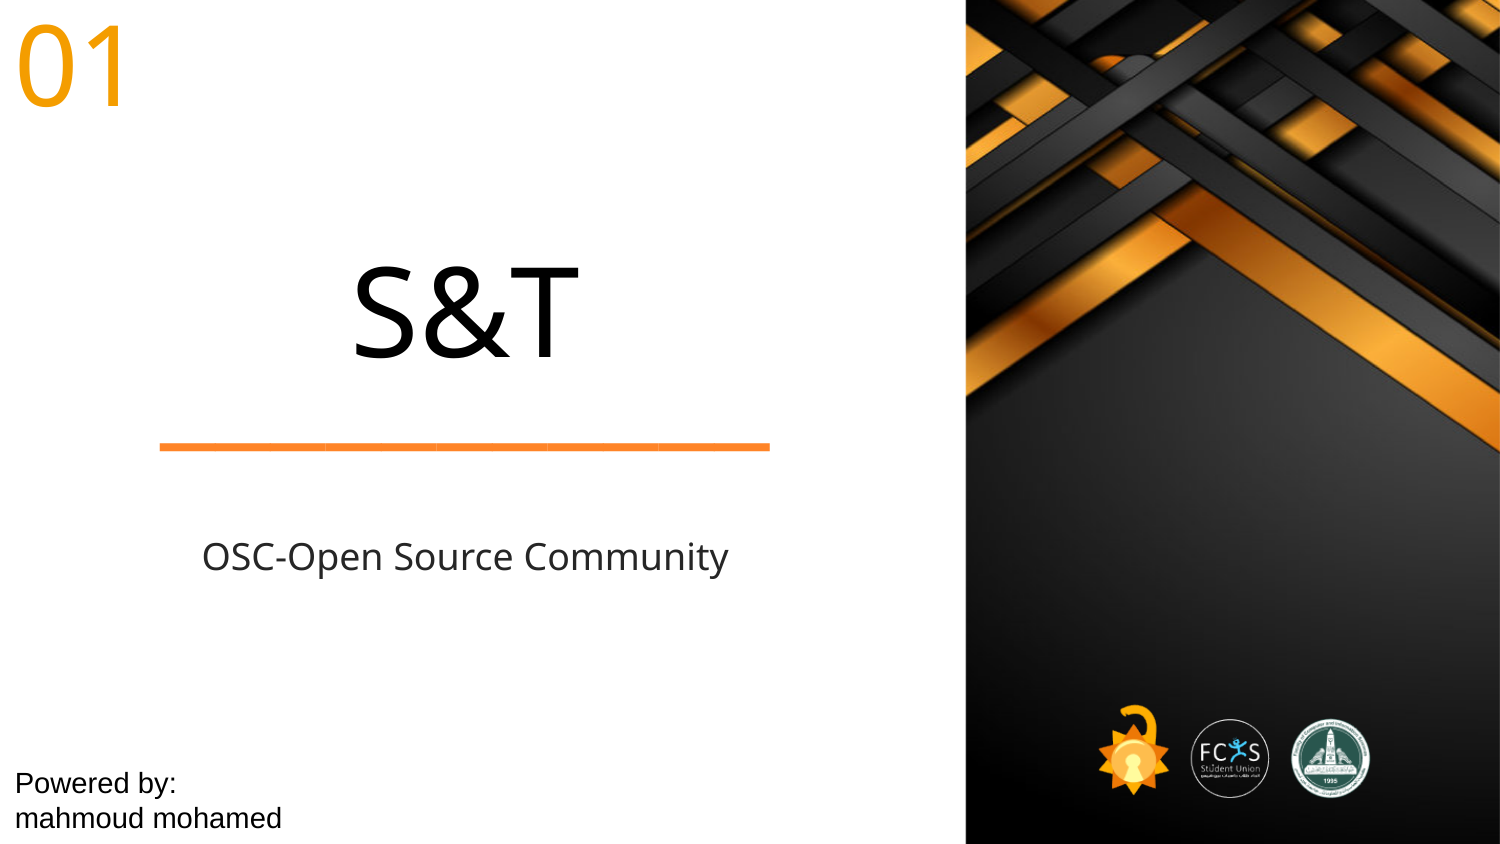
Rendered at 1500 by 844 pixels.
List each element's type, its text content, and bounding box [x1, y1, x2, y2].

text_box 01 [0, 0, 205, 137]
picture [810, 1, 1500, 844]
subtitle OSC-Open Source Community [79, 532, 805, 658]
text_box Powered by: mahmoud mohamed [0, 756, 430, 842]
title S&T ___________ [80, 0, 851, 454]
